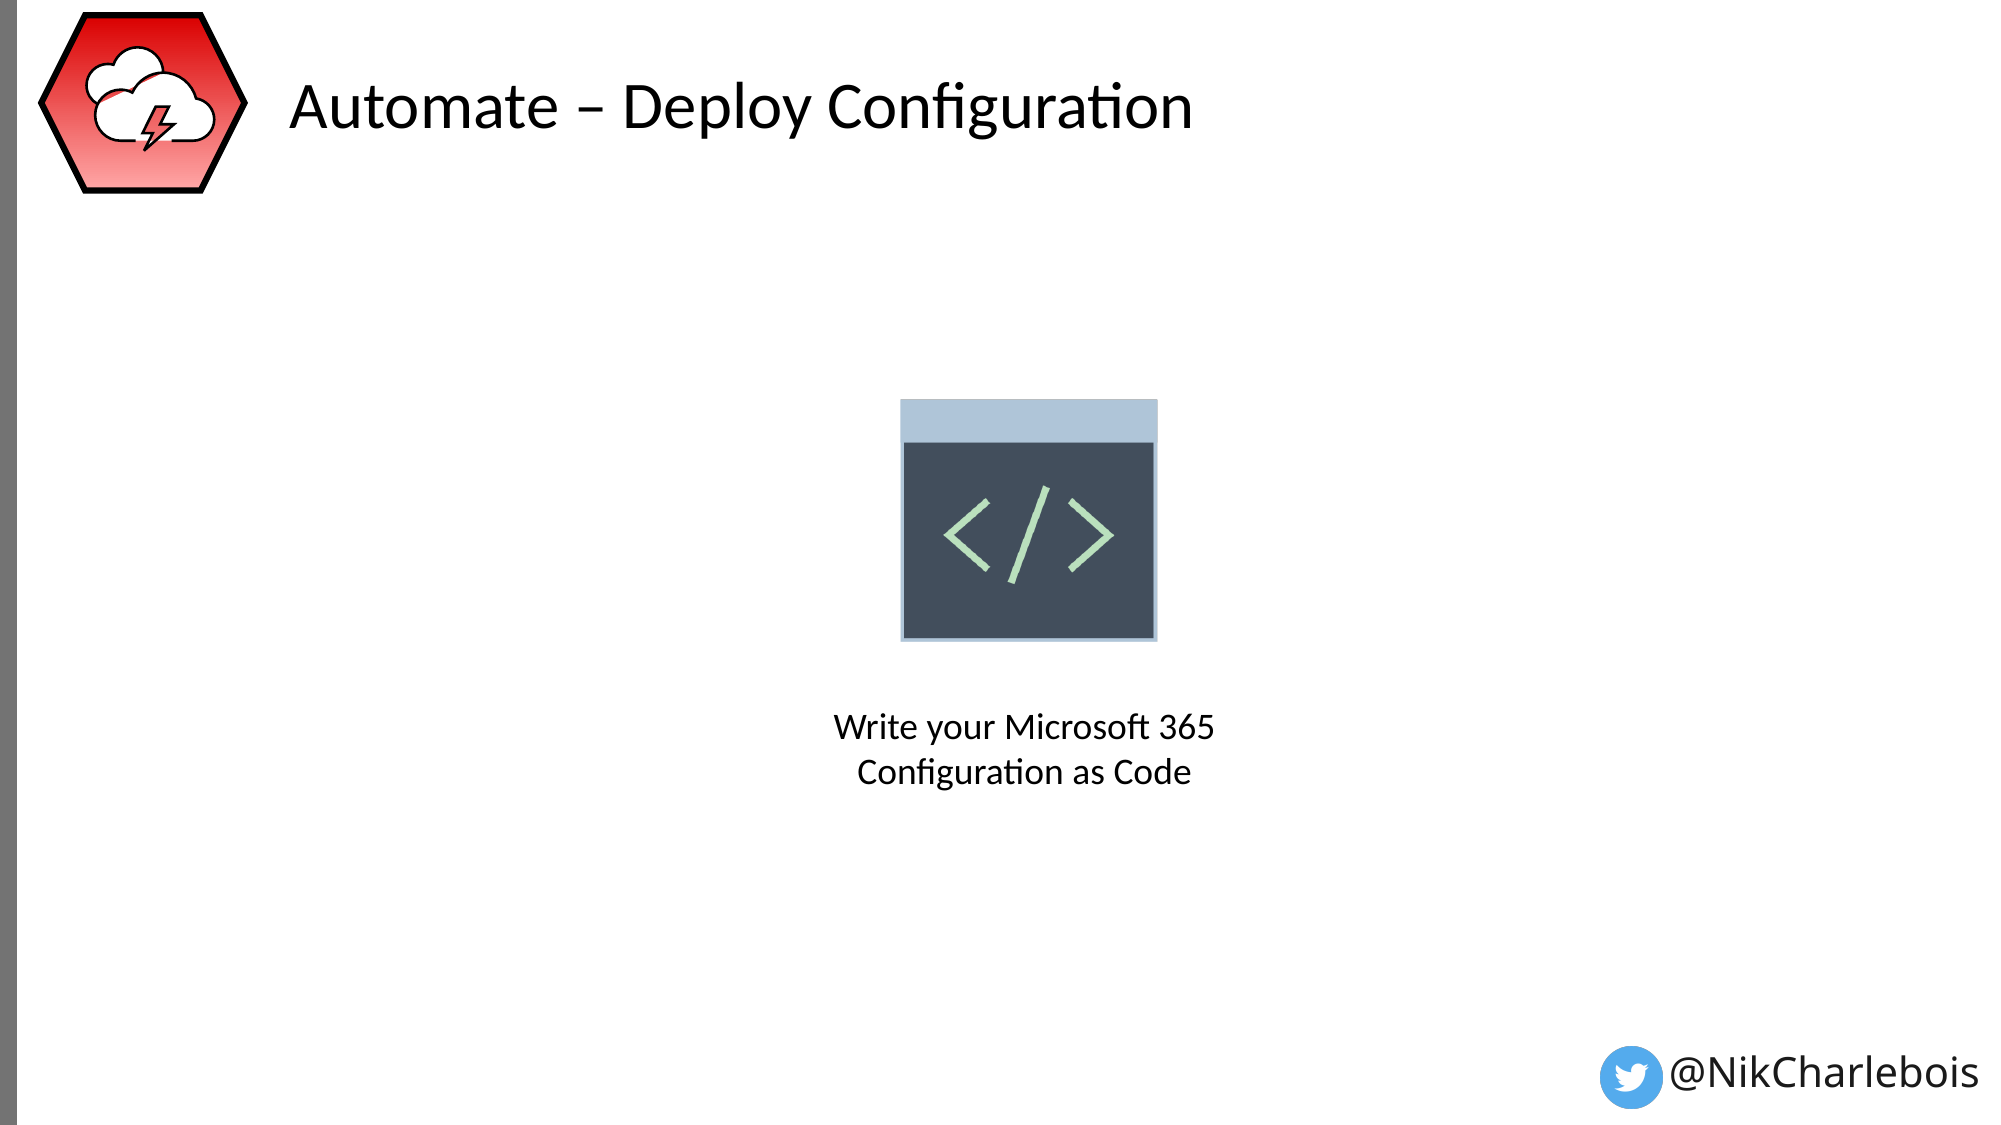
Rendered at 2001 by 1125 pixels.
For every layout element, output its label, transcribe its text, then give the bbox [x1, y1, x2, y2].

picture [886, 378, 1171, 663]
picture [0, 0, 17, 1125]
text_box [86, 47, 215, 151]
text_box Write your Microsoft 365 Configuration as Code [801, 694, 1248, 800]
text_box @NikCharlebois [1668, 1046, 1995, 1097]
text_box Automate – Deploy Configuration [275, 54, 1313, 150]
text_box [40, 14, 246, 192]
picture [1600, 1046, 1663, 1109]
